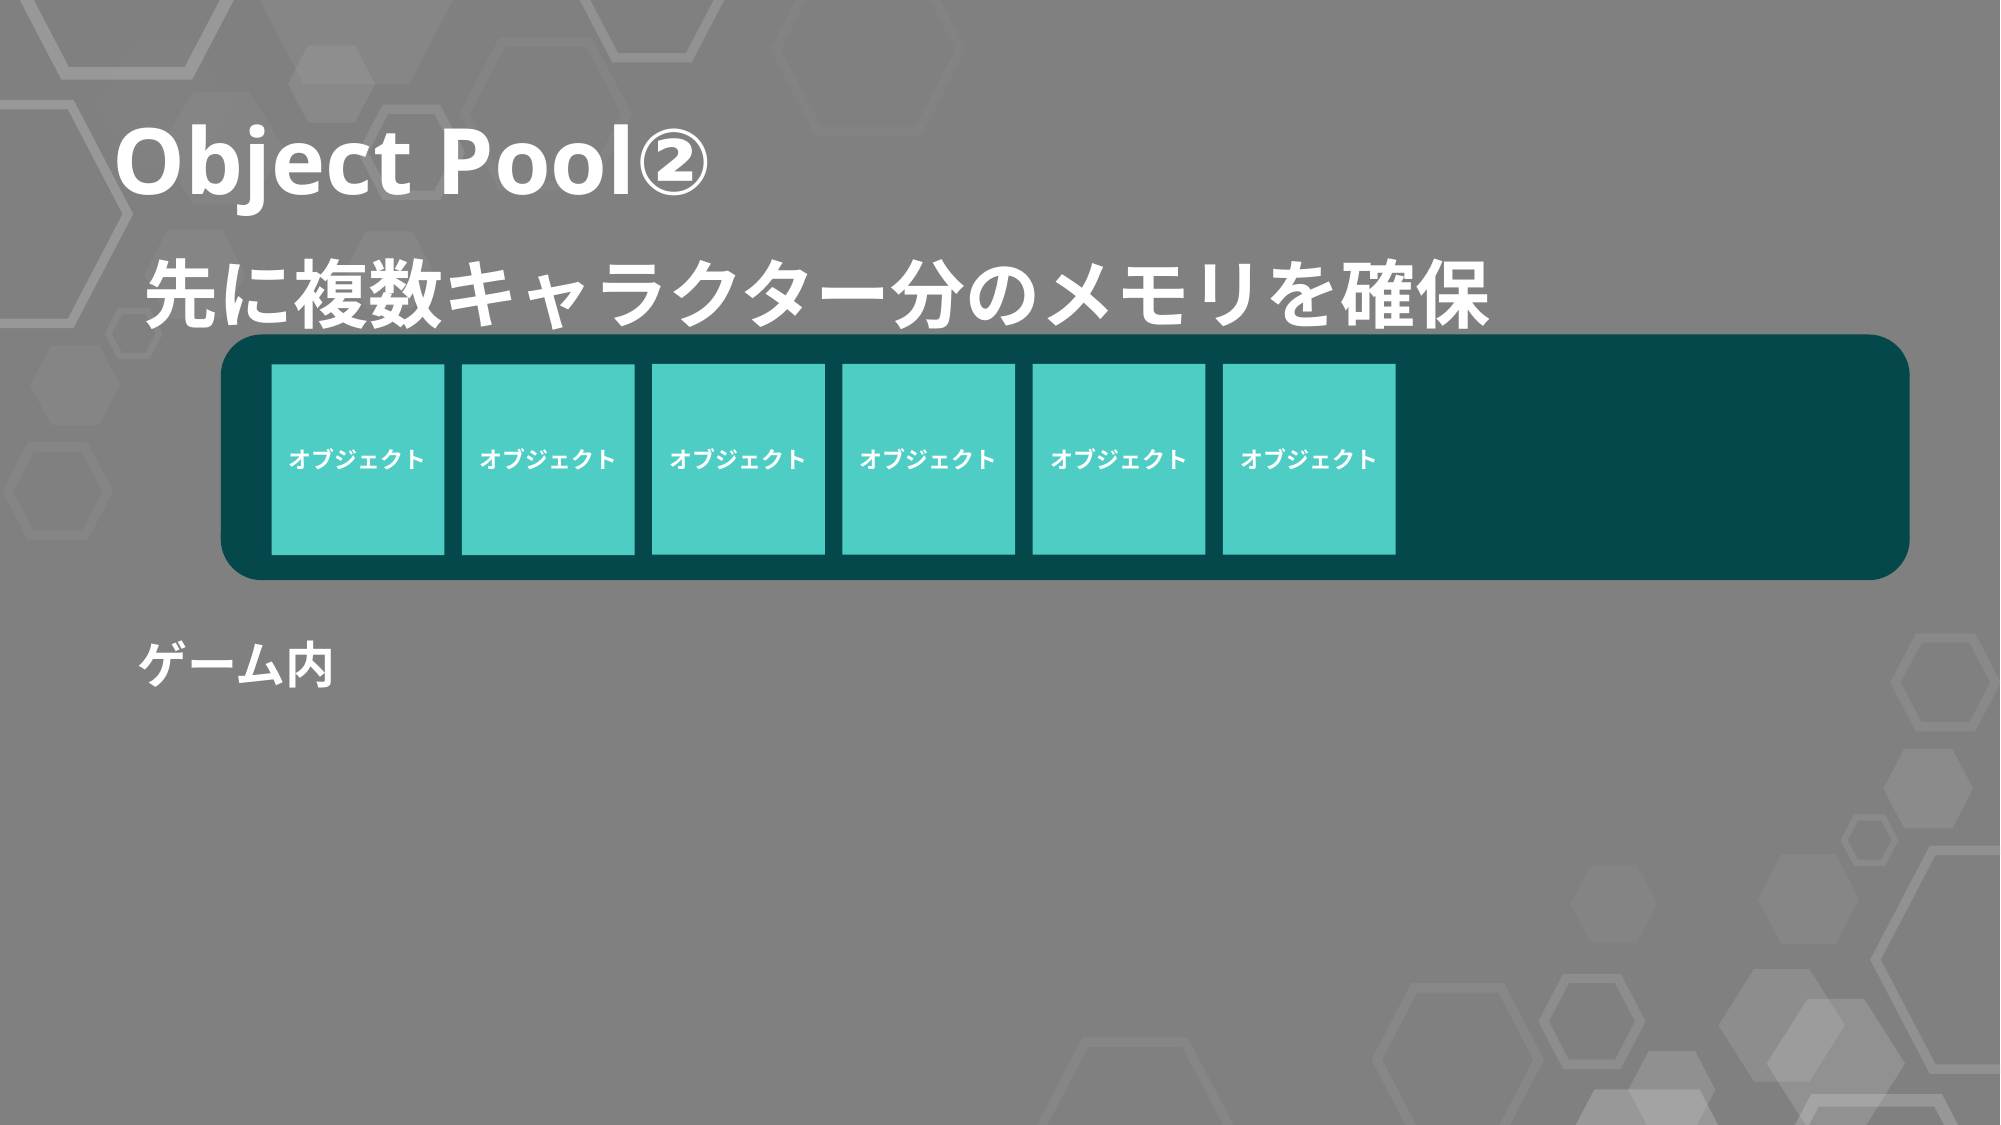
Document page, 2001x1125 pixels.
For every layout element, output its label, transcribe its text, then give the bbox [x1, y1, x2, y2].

text_box オブジェクト [461, 363, 636, 556]
text_box オブジェクト [841, 363, 1016, 556]
text_box オブジェクト [1222, 363, 1397, 556]
text_box 先に複数キャラクター分のメモリを確保 [128, 239, 1506, 345]
text_box Object Pool② [98, 95, 729, 220]
text_box オブジェクト [271, 363, 445, 556]
text_box オブジェクト [651, 363, 826, 556]
text_box ゲーム内 [122, 625, 351, 701]
text_box [219, 333, 1911, 582]
text_box オブジェクト [1032, 363, 1206, 556]
